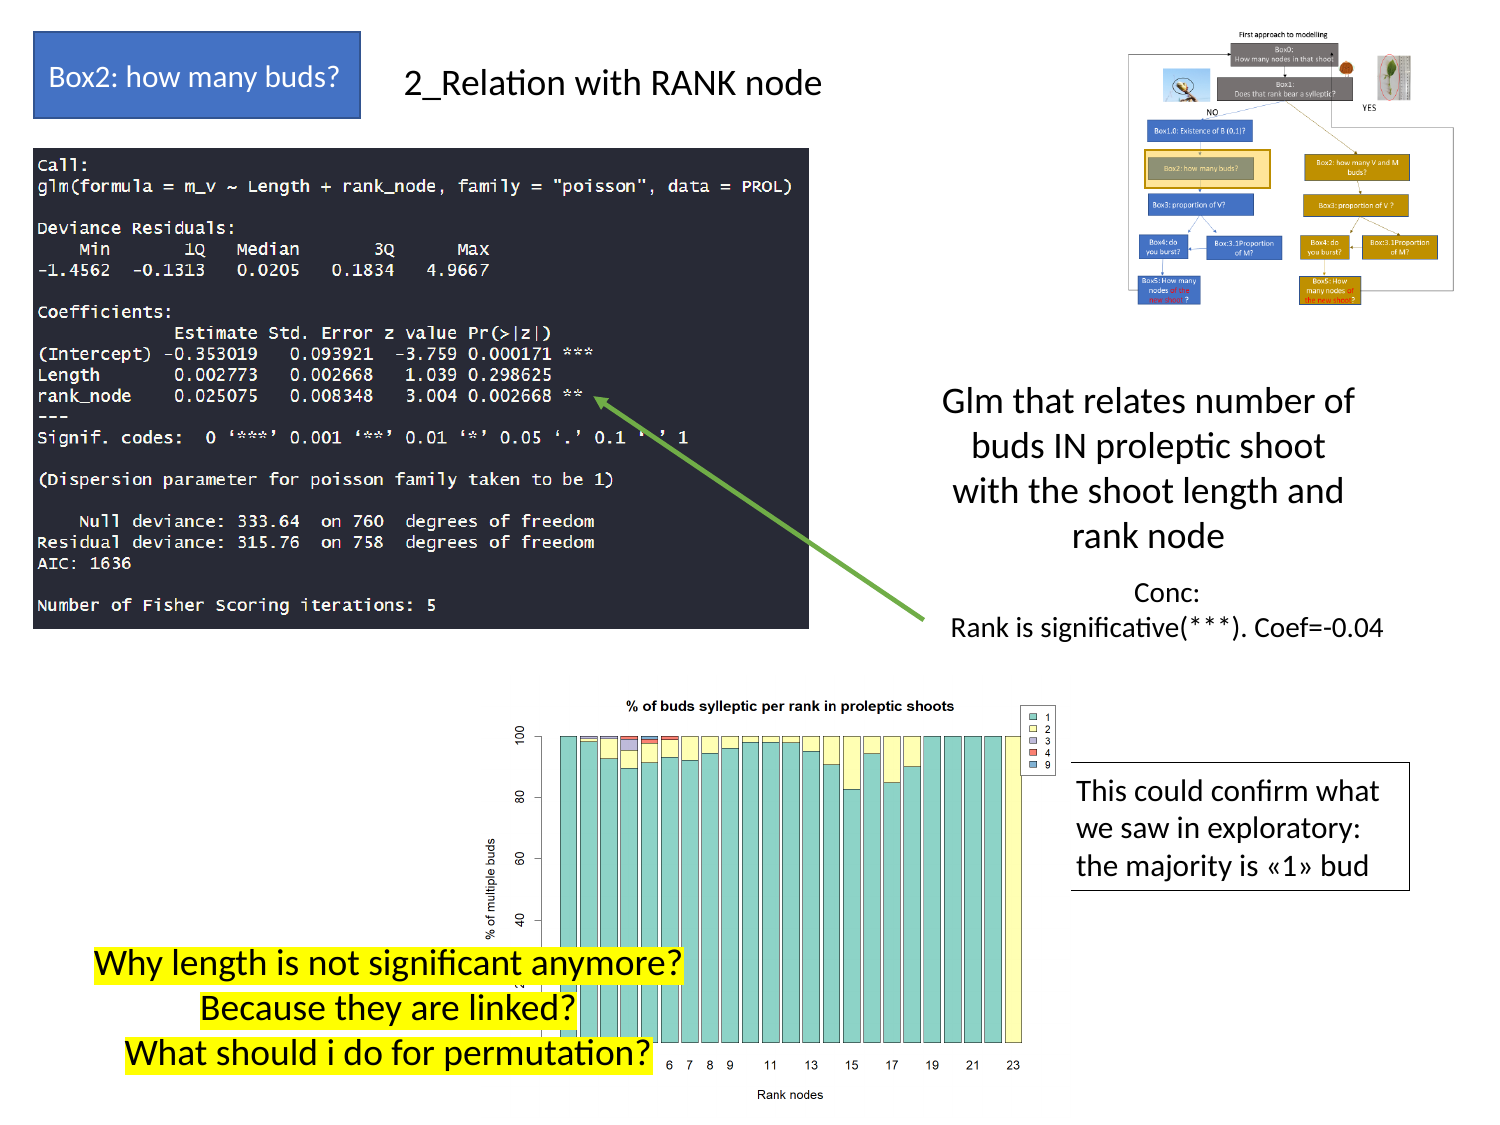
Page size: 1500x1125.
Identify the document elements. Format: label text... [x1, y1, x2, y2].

picture [481, 675, 1071, 1118]
text_box Glm that relates number of buds IN proleptic shoot with the shoot length and rank node [923, 368, 1374, 563]
text_box Box2: how many buds? [33, 31, 361, 119]
text_box 2_Relation with RANK node [388, 50, 855, 111]
picture [33, 148, 809, 629]
text_box Conc: Rank is significative(***). Coef=-0.04 [868, 566, 1466, 651]
text_box This could confirm what we saw in exploratory: the majority is «1» bud [1071, 762, 1410, 891]
picture [1097, 24, 1479, 311]
text_box Why length is not significant anymore? Because they are linked? What should i do for permutation? [27, 930, 481, 1081]
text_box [593, 396, 924, 620]
